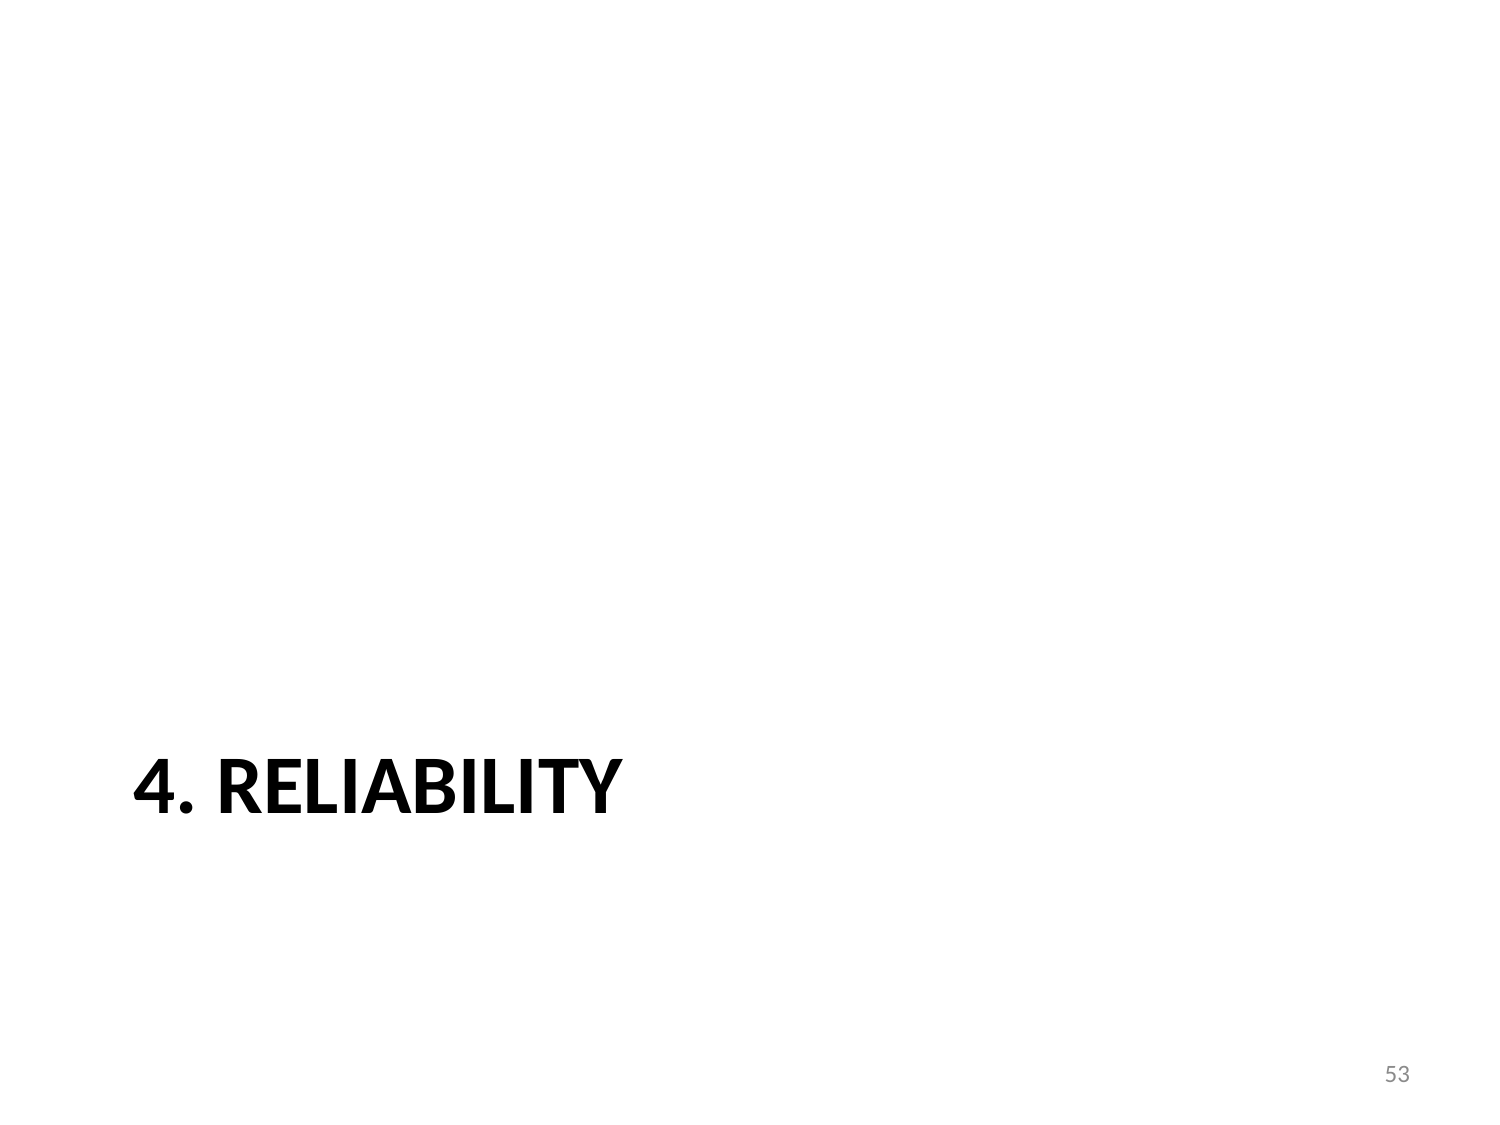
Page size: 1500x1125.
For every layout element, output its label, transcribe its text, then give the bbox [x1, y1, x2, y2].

slide_number 53 [1074, 1042, 1425, 1103]
title 4. reliability [118, 722, 1394, 947]
